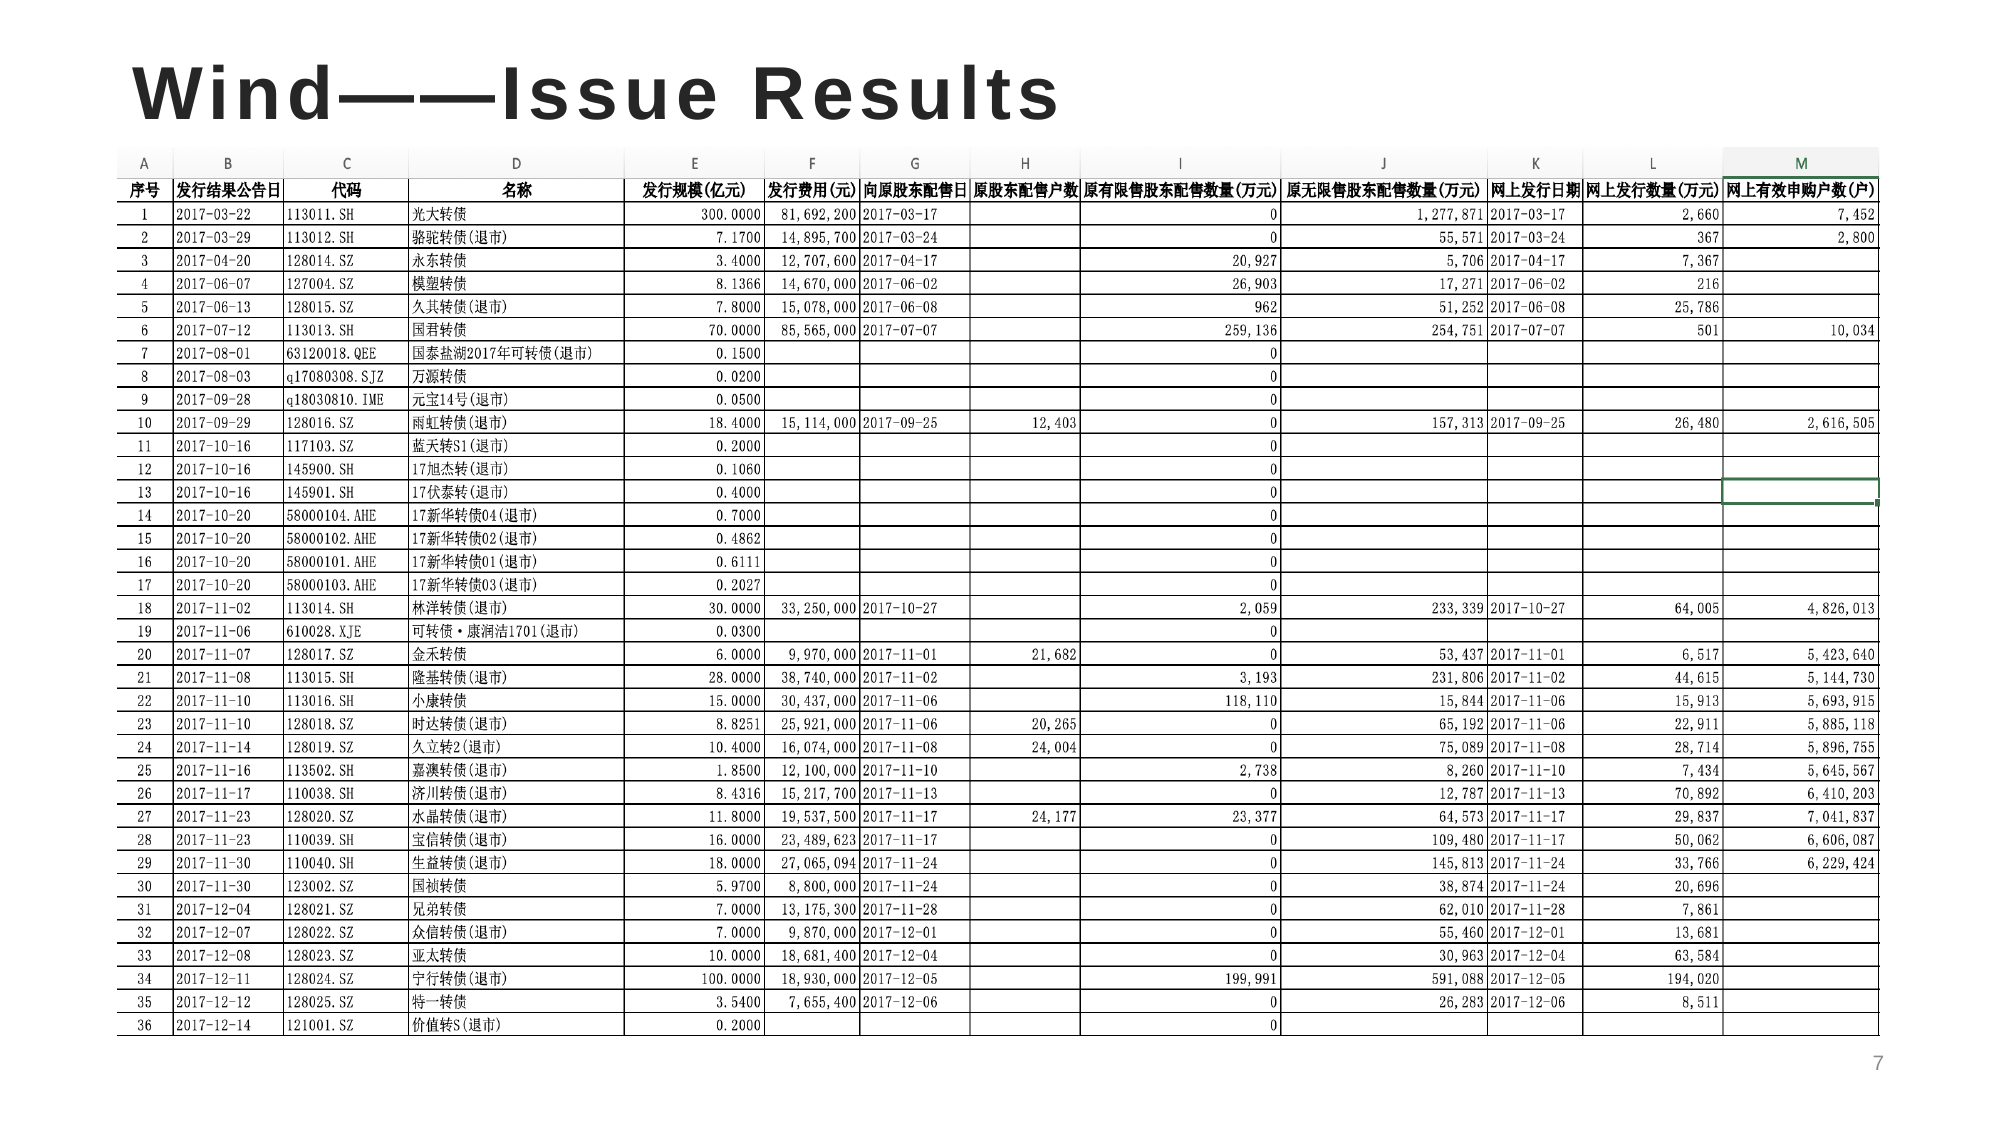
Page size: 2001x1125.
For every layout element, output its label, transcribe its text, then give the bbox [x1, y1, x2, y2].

slide_number 7 [1456, 1035, 1900, 1088]
title Wind——Issue Results [117, 31, 1876, 147]
picture [117, 147, 1880, 1036]
